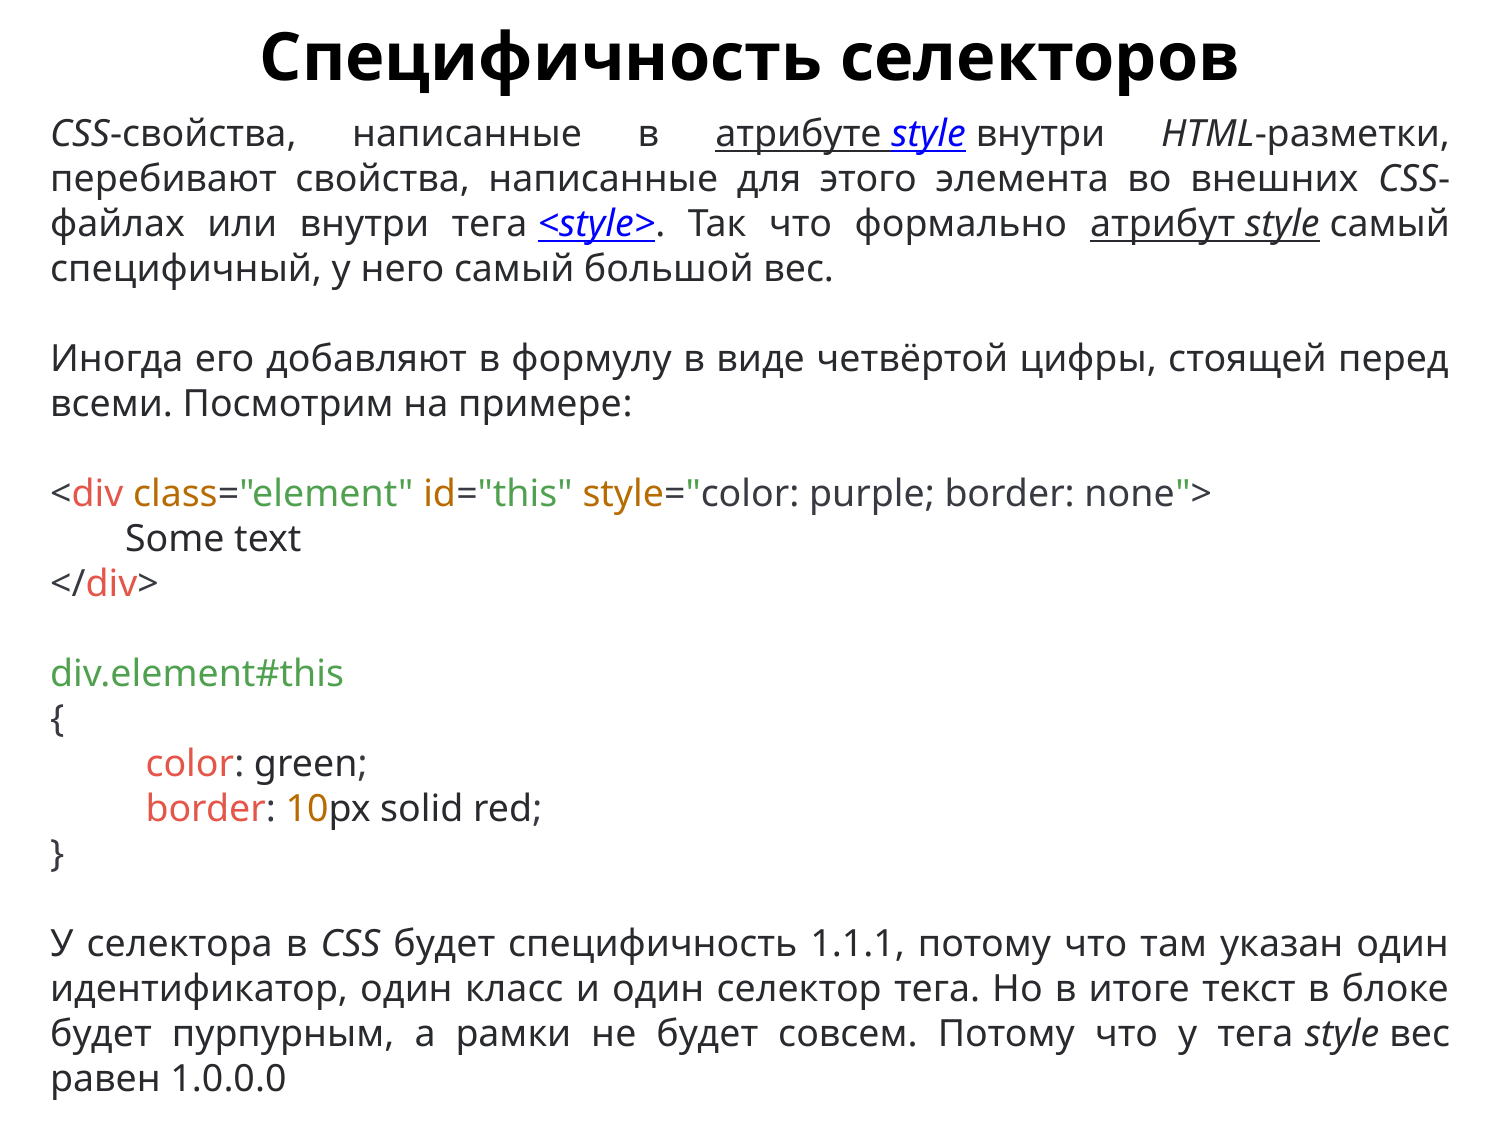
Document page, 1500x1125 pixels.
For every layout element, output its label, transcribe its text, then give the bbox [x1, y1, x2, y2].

text_box Специфичность селекторов [5, 5, 1495, 101]
text_box CSS-свойства, написанные в атрибуте style внутри HTML-разметки, перебивают свойства, написанные для этого элемента во внешних CSS-файлах или внутри тега <style>. Так что формально атрибут style самый специфичный, у него самый большой вес. Иногда его добавляют в формулу в виде четвёртой цифры, стоящей перед всеми. Посмотрим на примере: <div class="element" id="this" style="color: purple; border: none"> Some text </div> div.element#this { color: green; border: 10px solid red; } У селектора в CSS будет специфичность 1.1.1, потому что там указан один идентификатор, один класс и один селектор тега. Но в итоге текст в блоке будет пурпурным, а рамки не будет совсем. Потому что у тега style вес равен 1.0.0.0 [35, 101, 1465, 1107]
